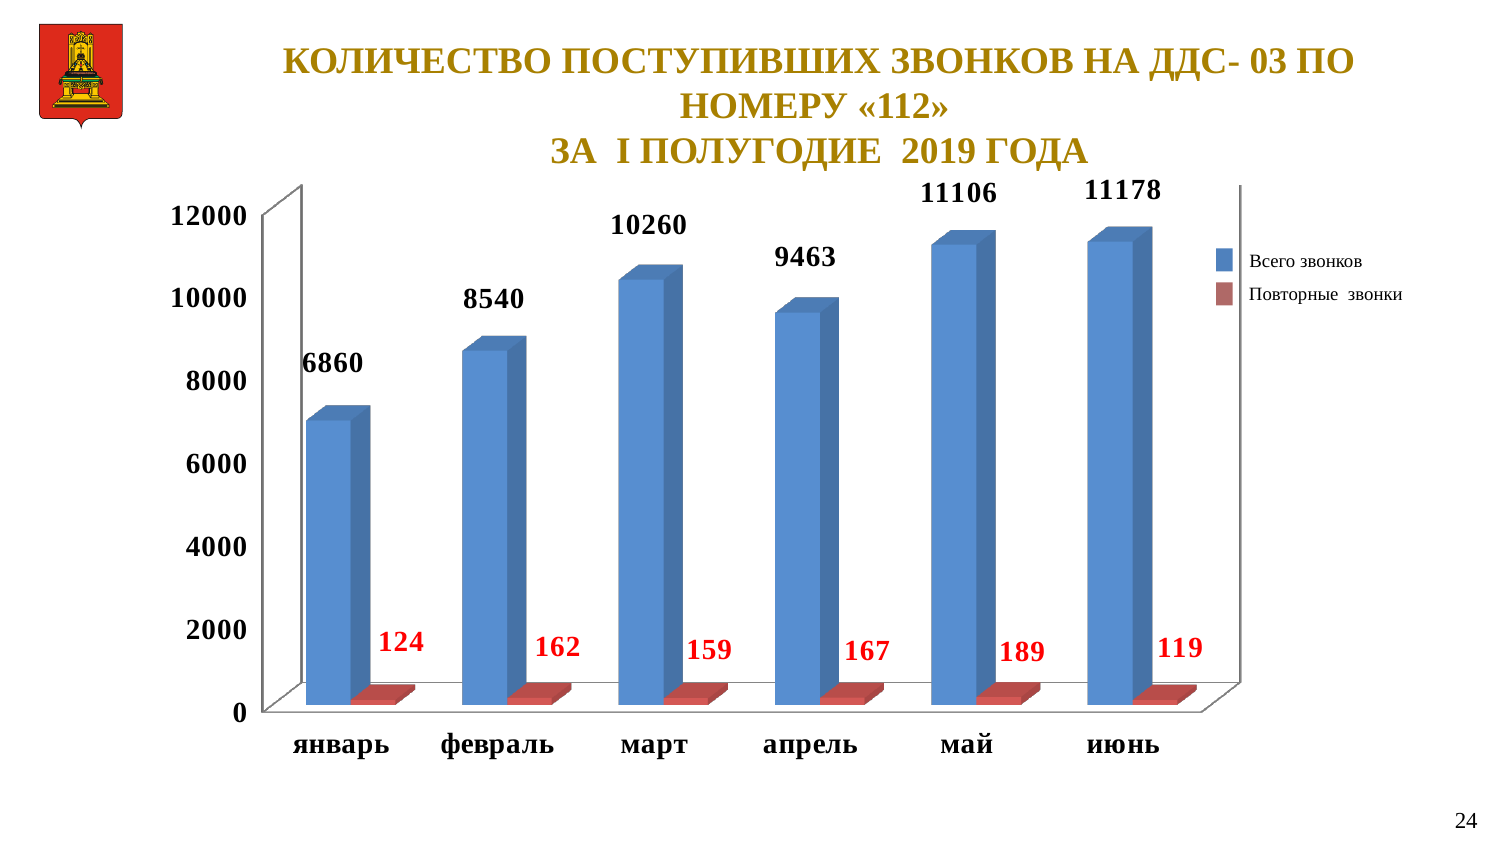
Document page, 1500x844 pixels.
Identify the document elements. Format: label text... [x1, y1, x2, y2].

text_box Всего звонков [1282, 235, 1447, 286]
chart [134, 172, 1278, 773]
text_box Повторные звонки [1282, 286, 1447, 319]
picture [38, 23, 123, 130]
text_box [139, 27, 1494, 122]
slide_number 24 [1151, 797, 1490, 843]
text_box КОЛИЧЕСТВО ПОСТУПИВШИХ ЗВОНКОВ НА ДДС- 03 ПО НОМЕРУ «112» ЗА I ПОЛУГОДИЕ 2019 ГОДА [204, 30, 1435, 177]
